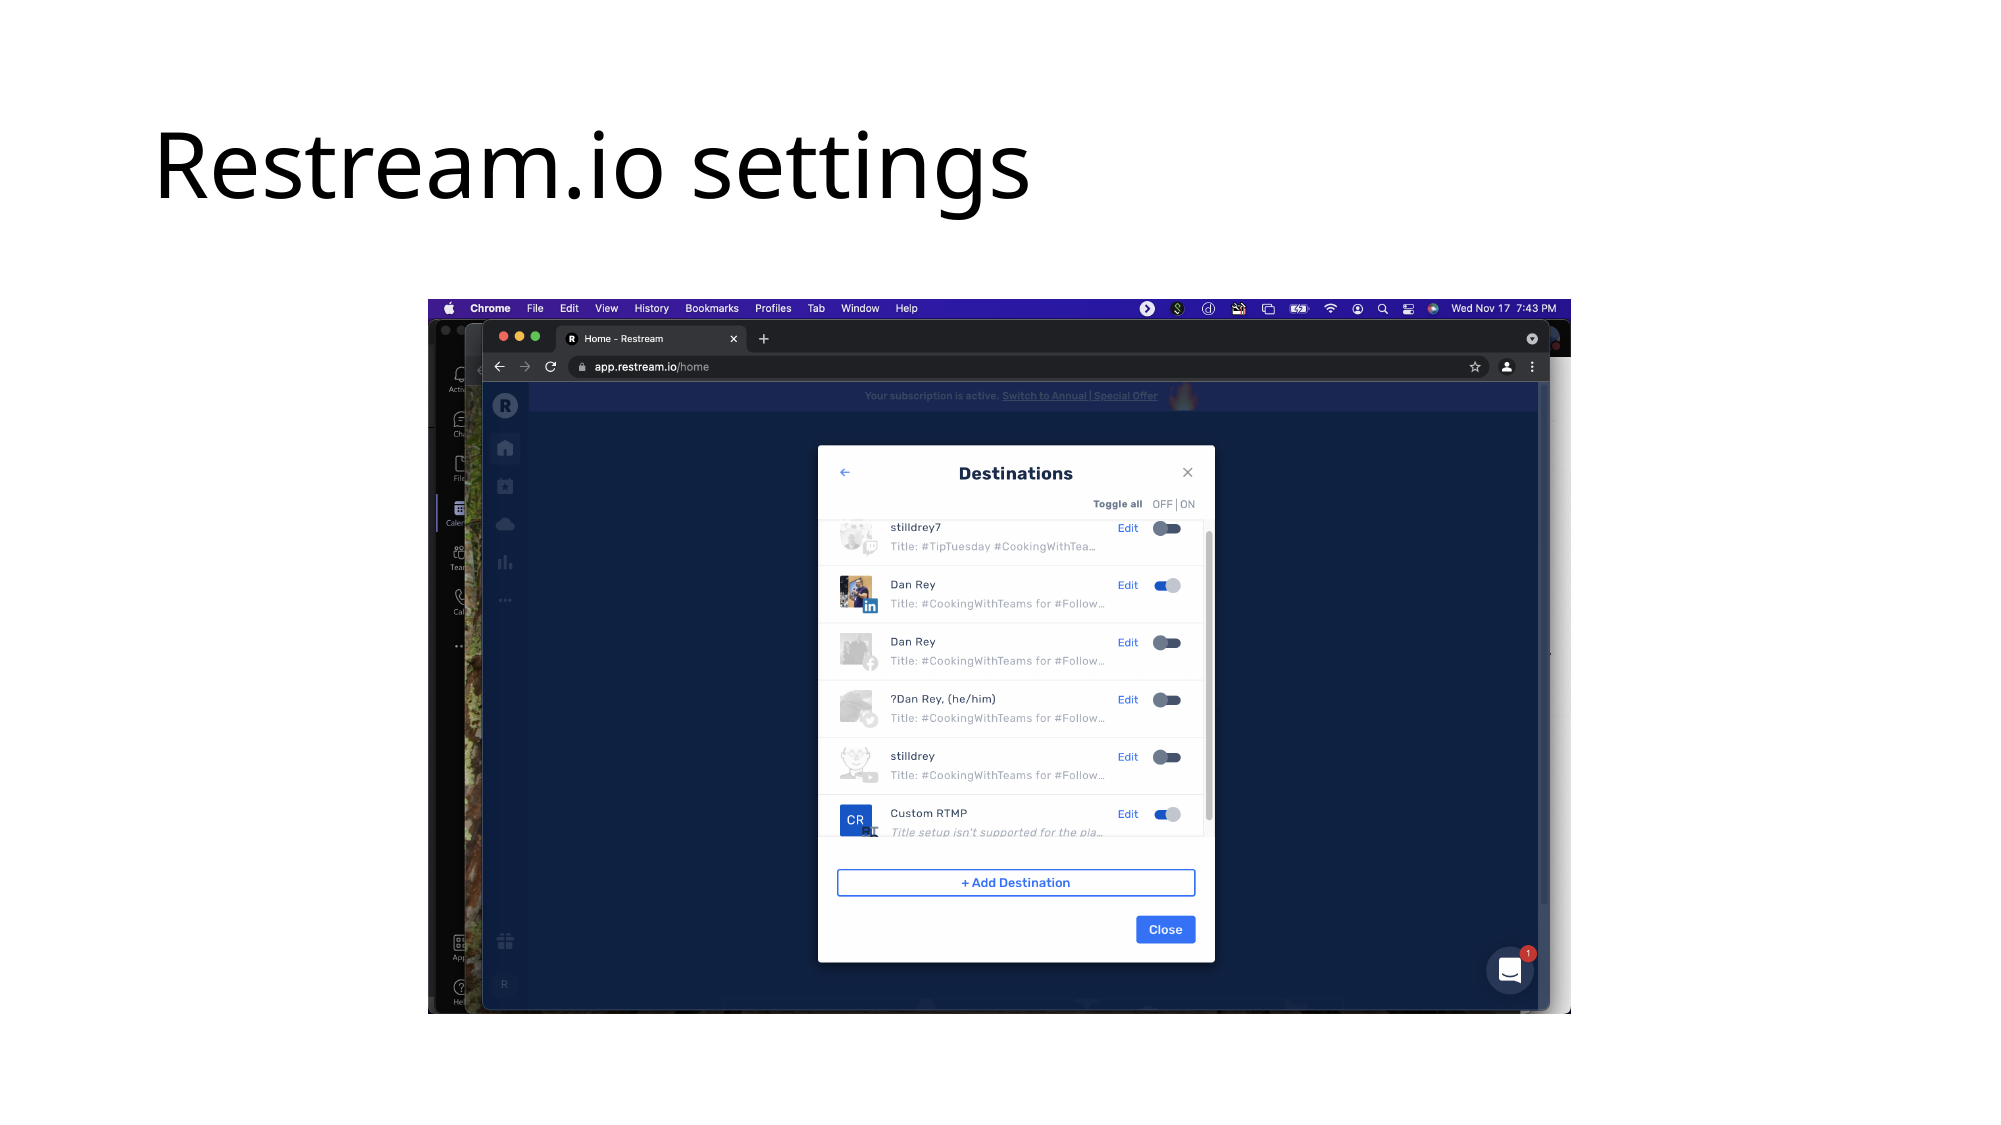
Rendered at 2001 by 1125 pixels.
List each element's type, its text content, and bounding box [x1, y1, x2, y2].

title Restream.io settings [137, 59, 1863, 278]
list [428, 299, 1572, 1014]
